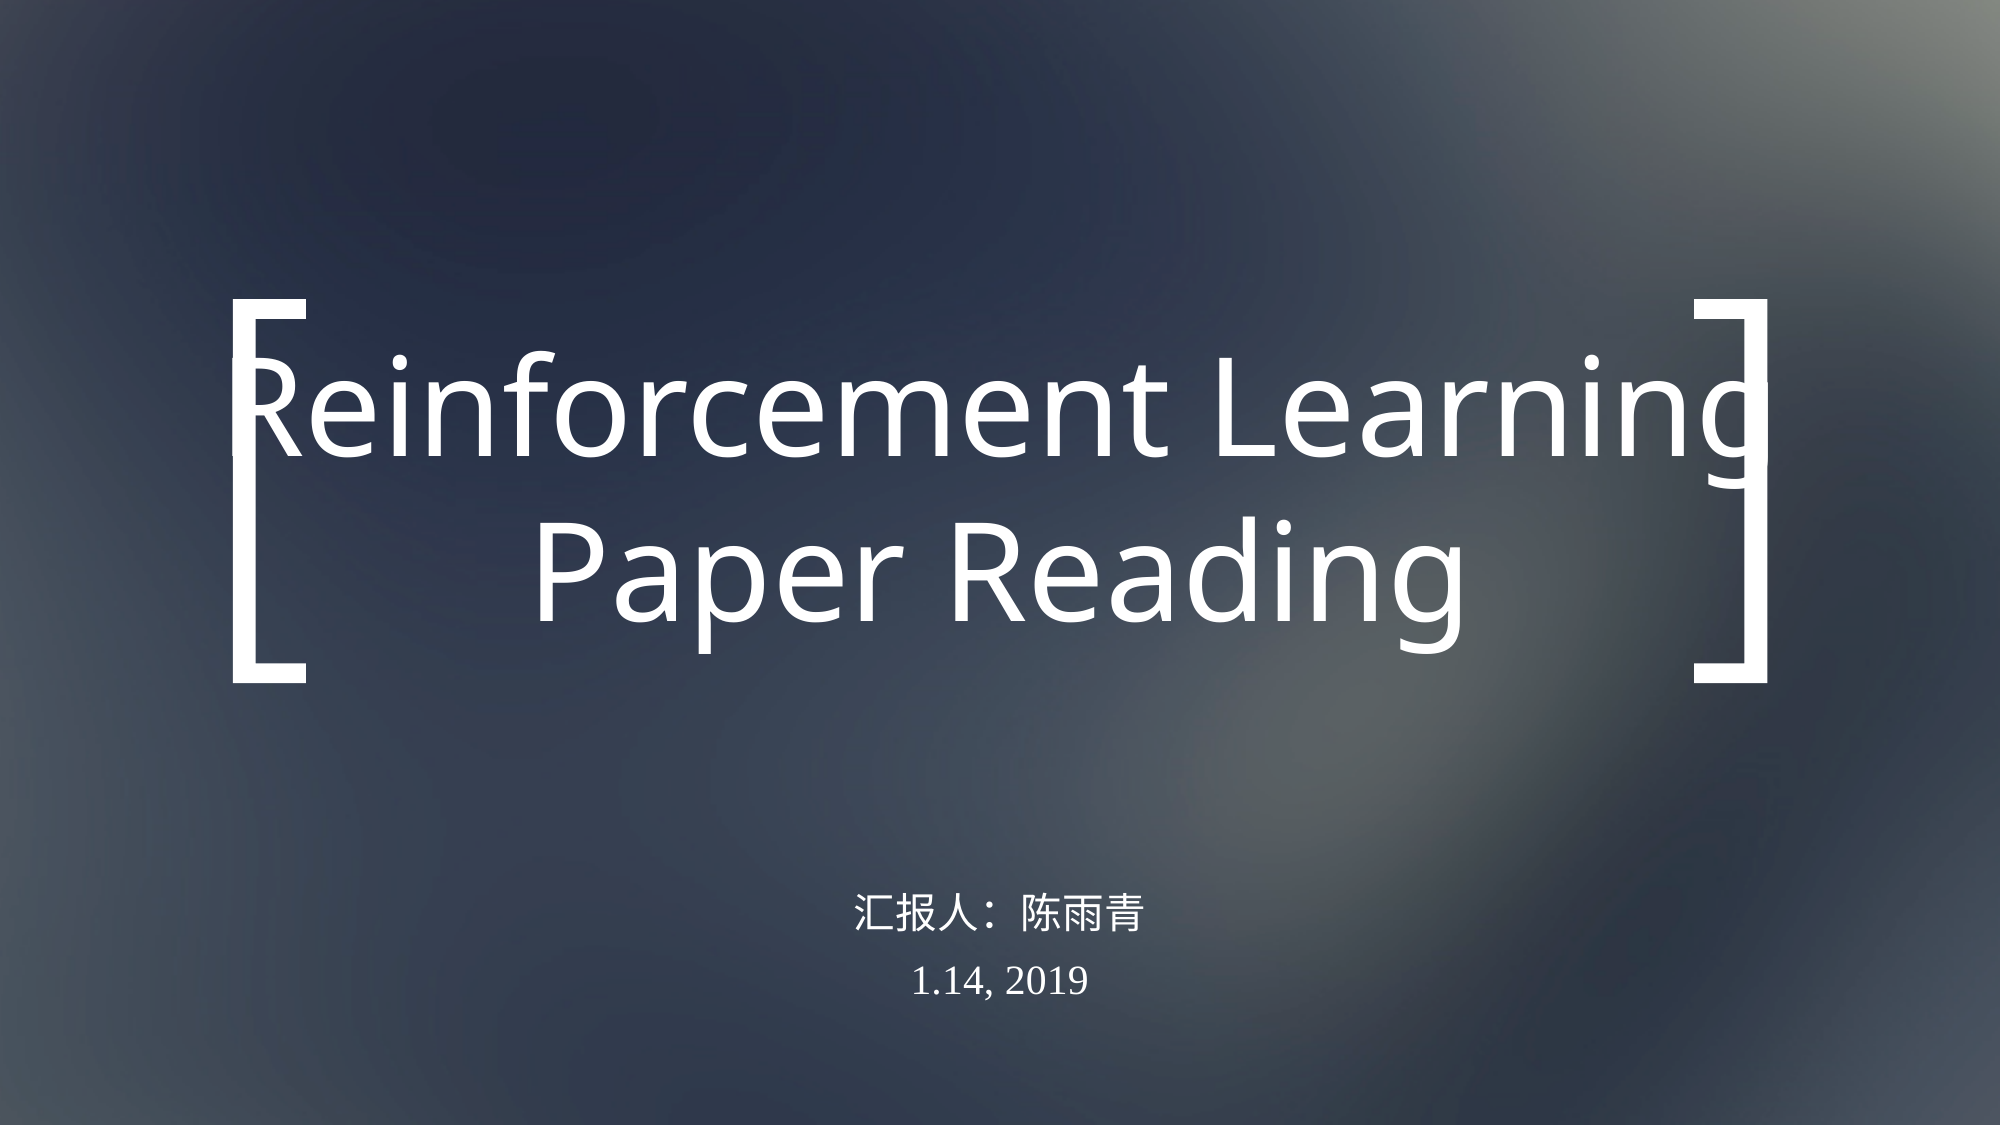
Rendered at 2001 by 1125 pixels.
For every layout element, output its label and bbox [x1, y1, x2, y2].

text_box [196, 298, 1804, 684]
picture [0, 0, 2000, 1125]
text_box [838, 879, 1162, 1011]
